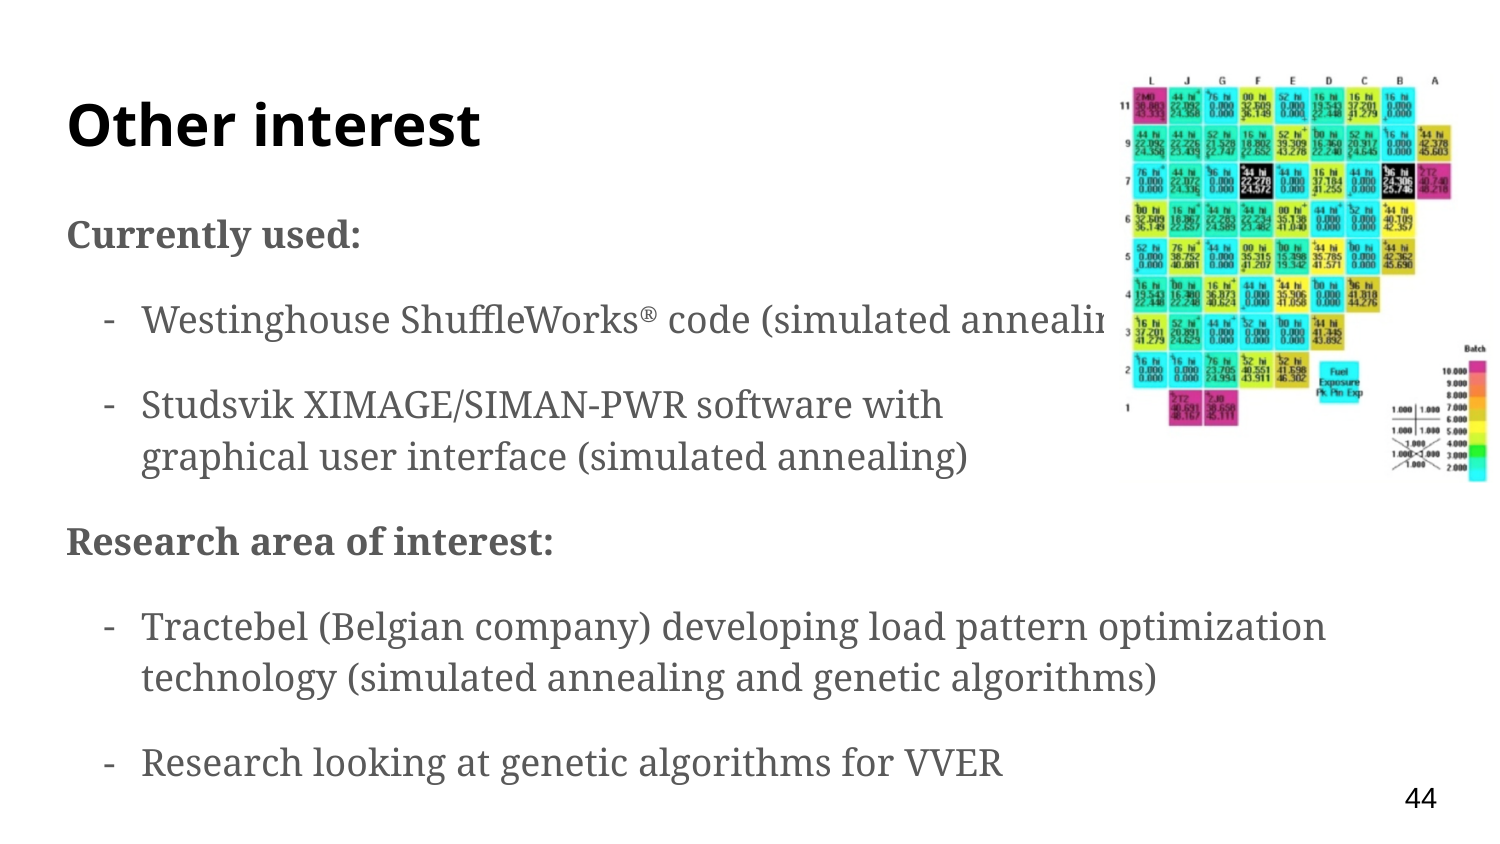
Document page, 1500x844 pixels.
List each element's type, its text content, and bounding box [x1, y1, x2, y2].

list Currently used: Westinghouse ShuffleWorks® code (simulated annealing) Studsvik XIMAGE/SIMAN-PWR software with graphical user interface (simulated annealing) Research area of interest: Tractebel (Belgian company) developing load pattern optimization technology (simulated annealing and genetic algorithms) Research looking at genetic algorithms for VVER [51, 189, 1449, 750]
slide_number ‹#› [1389, 764, 1480, 830]
picture [1103, 53, 1500, 494]
title Other interest [51, 72, 1098, 167]
